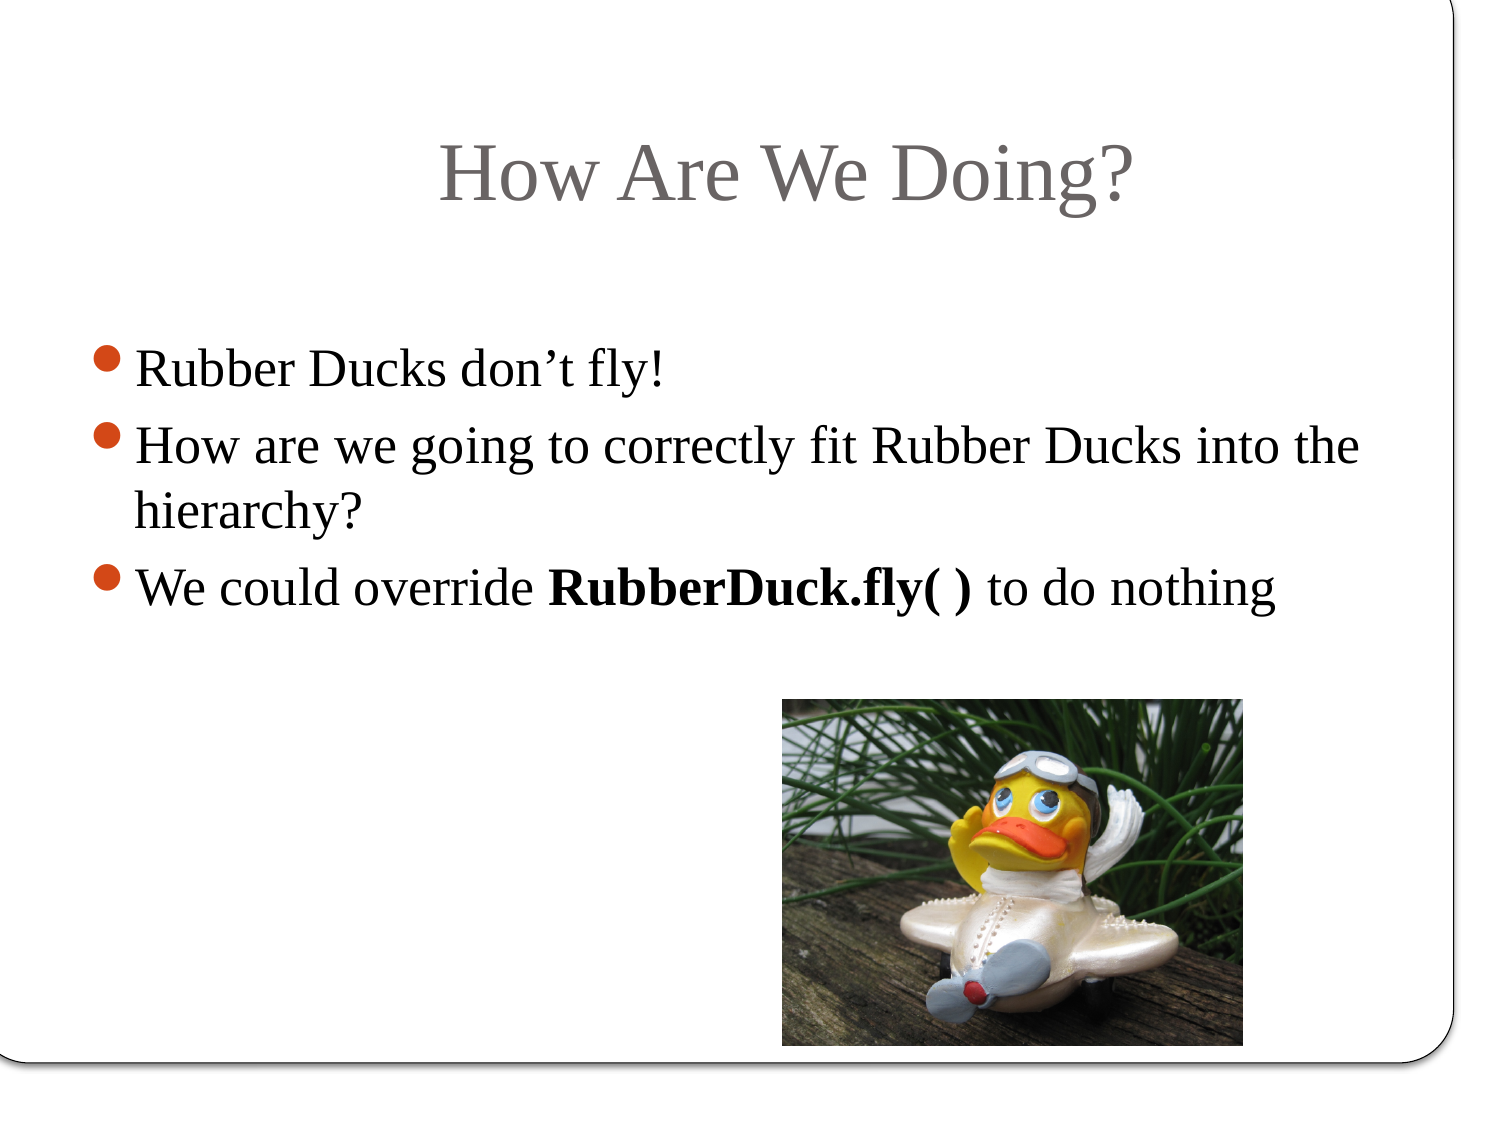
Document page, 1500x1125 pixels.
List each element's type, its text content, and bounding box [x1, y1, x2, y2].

title How Are We Doing? [150, 45, 1425, 233]
list Rubber Ducks don’t fly! How are we going to correctly fit Rubber Ducks into the hierarchy? We could override RubberDuck.fly( ) to do nothing [75, 324, 1425, 1025]
picture [781, 699, 1243, 1046]
